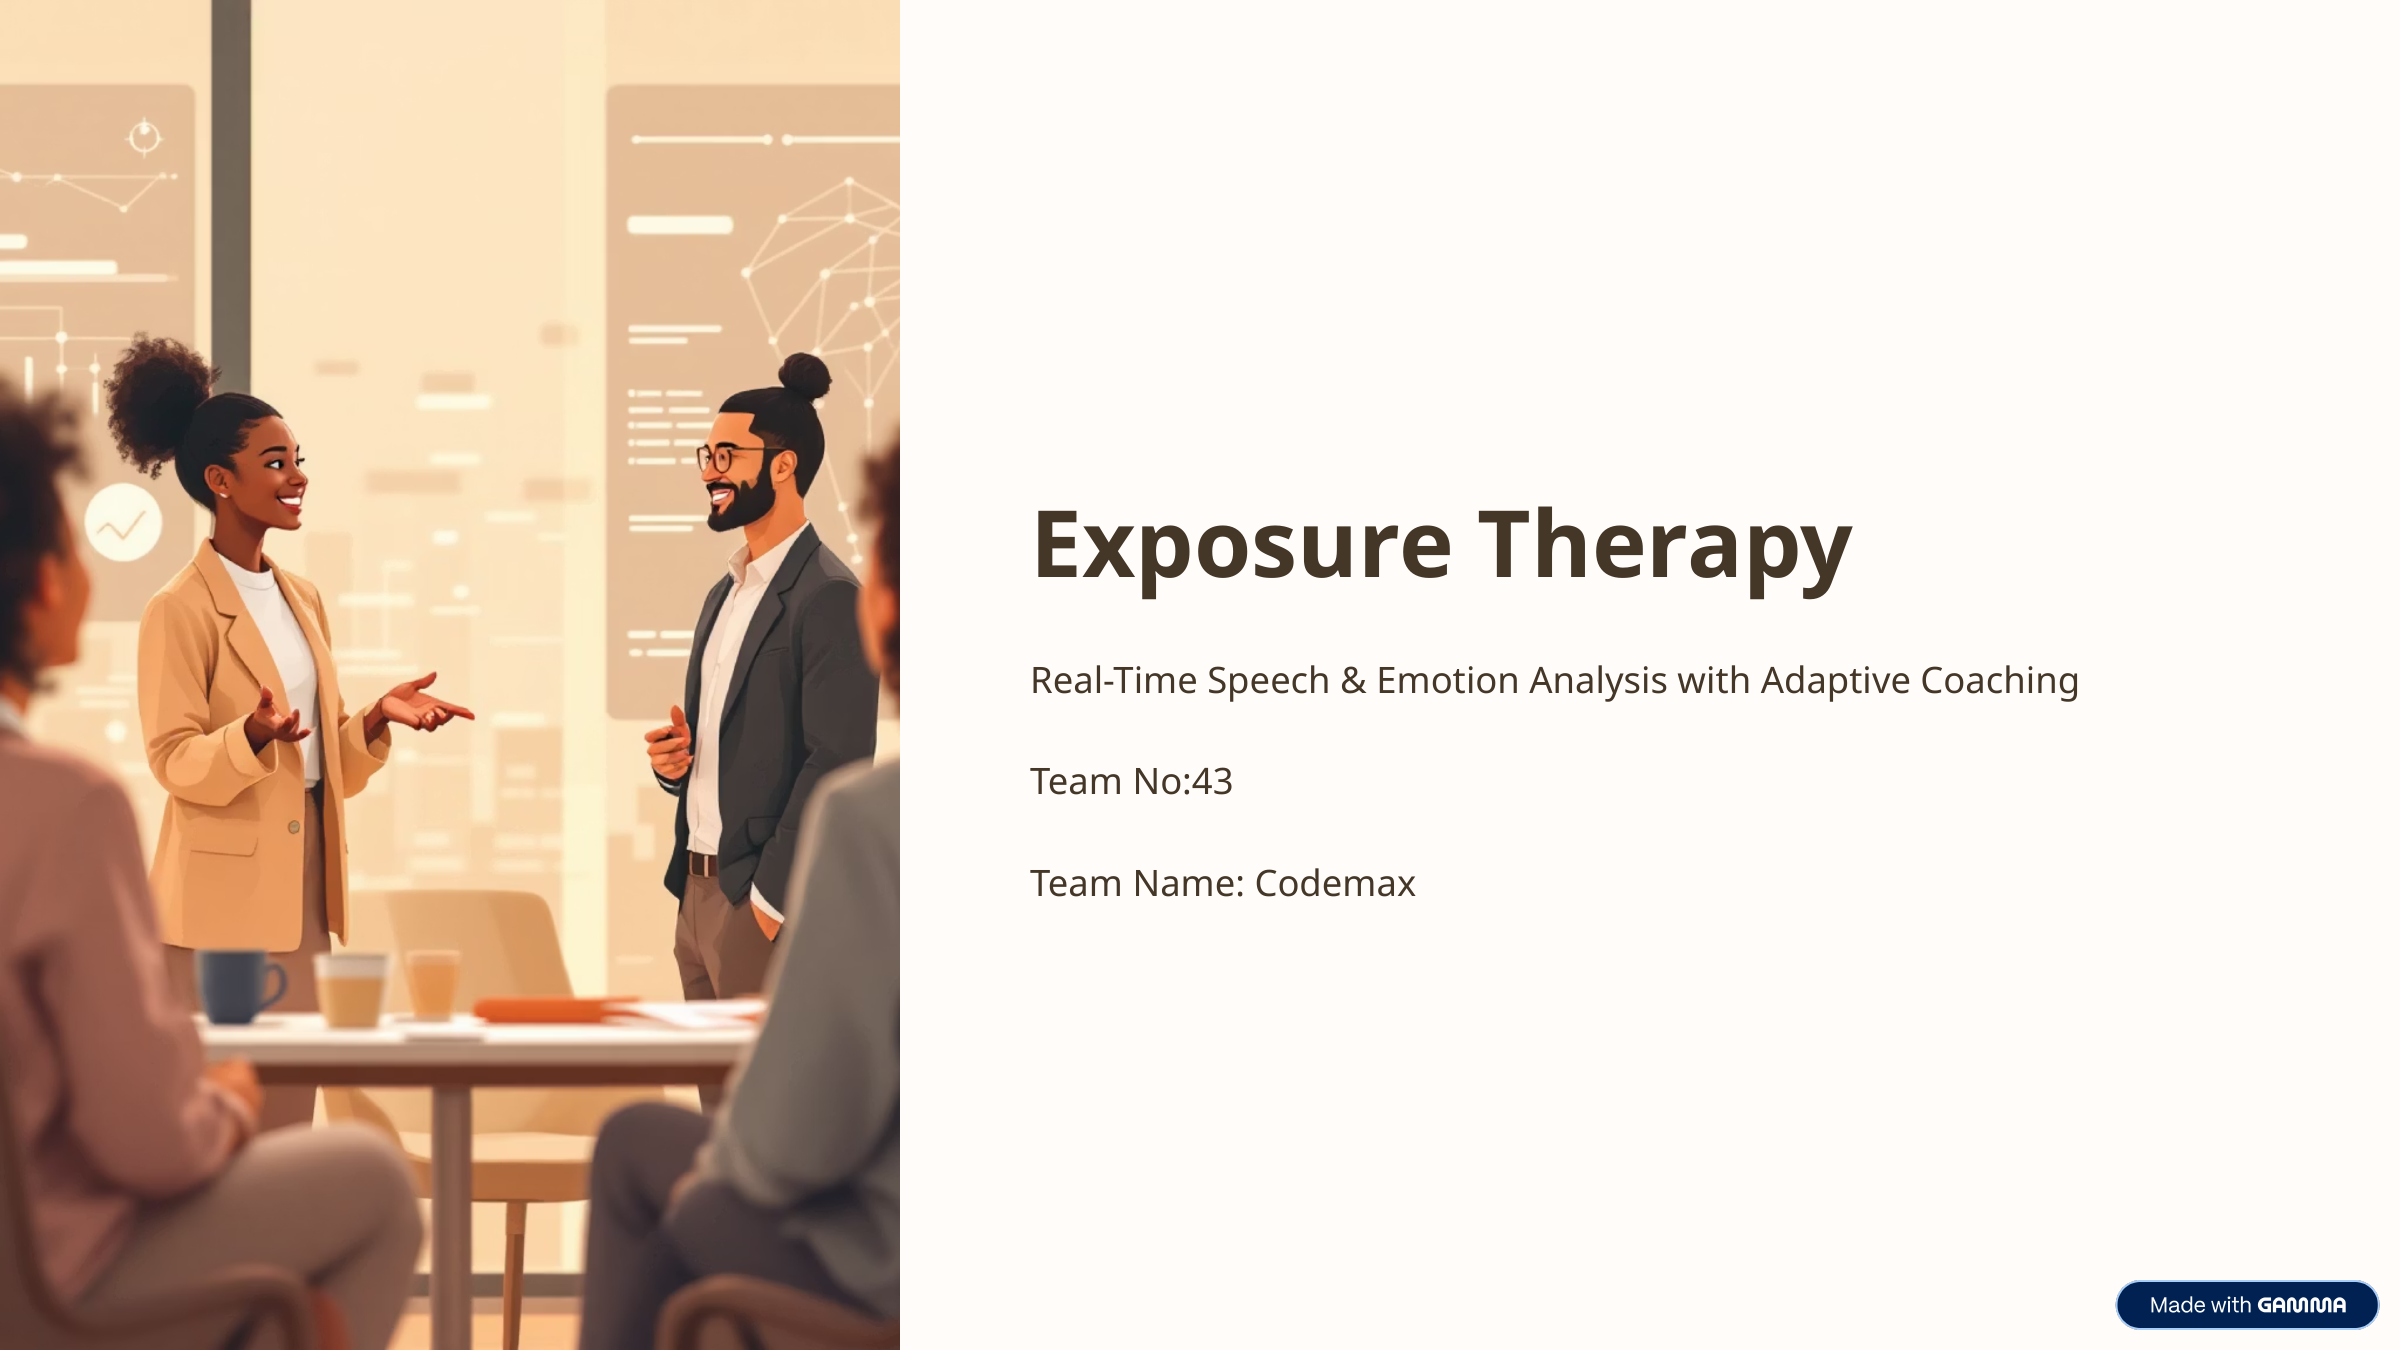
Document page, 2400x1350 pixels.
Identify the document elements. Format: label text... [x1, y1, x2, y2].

text_box Real-Time Speech & Emotion Analysis with Adaptive Coaching [1030, 629, 2270, 690]
picture [2106, 1271, 2389, 1339]
text_box Team Name: Codemax [1030, 832, 2270, 893]
text_box Exposure Therapy [1030, 457, 1961, 575]
text_box Team No:43 [1030, 731, 2270, 791]
picture [0, 0, 901, 1350]
